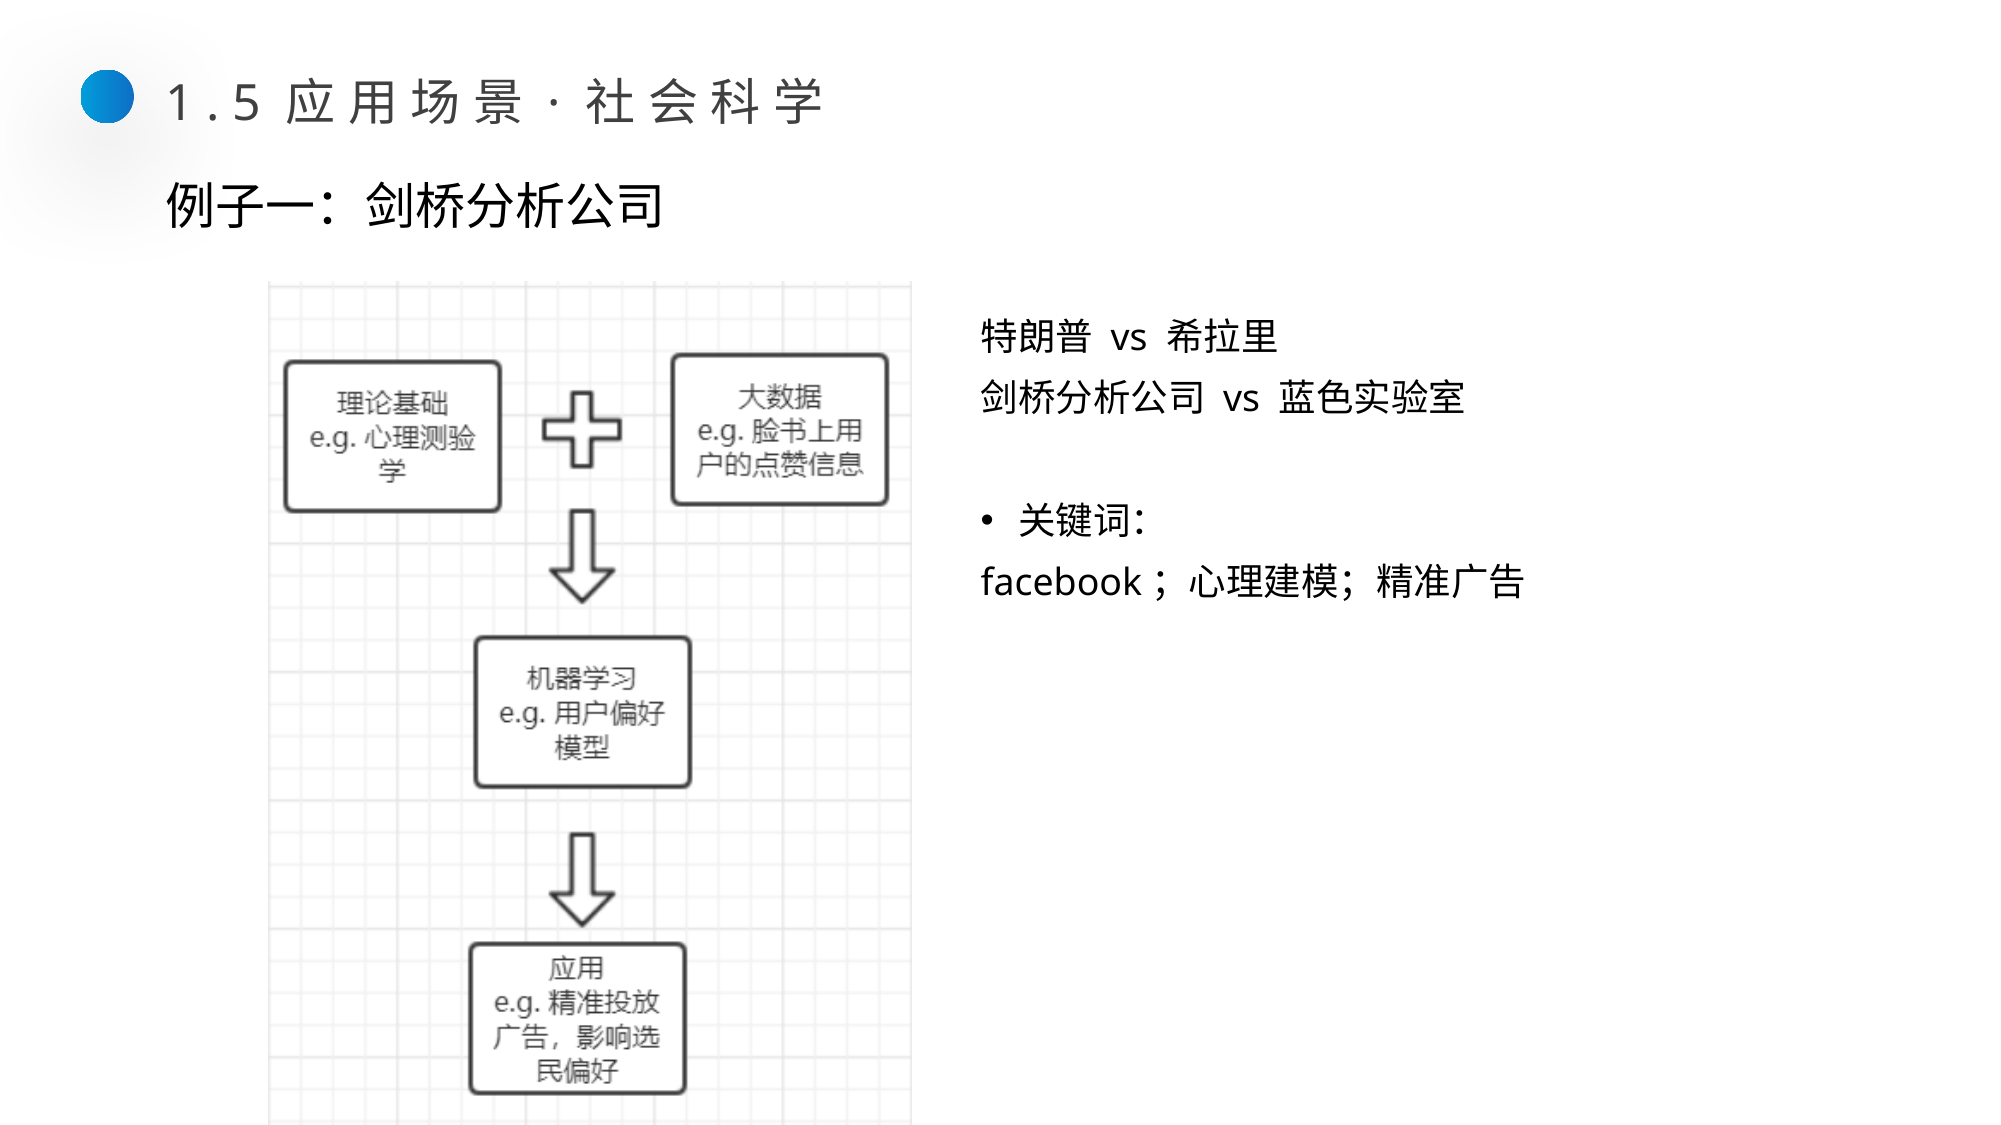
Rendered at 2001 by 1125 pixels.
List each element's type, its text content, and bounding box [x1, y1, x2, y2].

text_box 特朗普 vs 希拉里 剑桥分析公司 vs 蓝色实验室 关键词： facebook；心理建模；精准广告 [965, 310, 1740, 1053]
picture [268, 281, 912, 1125]
text_box 1.5应用场景·社会科学 [150, 62, 1271, 138]
text_box [79, 68, 135, 125]
text_box 例子一：剑桥分析公司 [151, 167, 681, 242]
